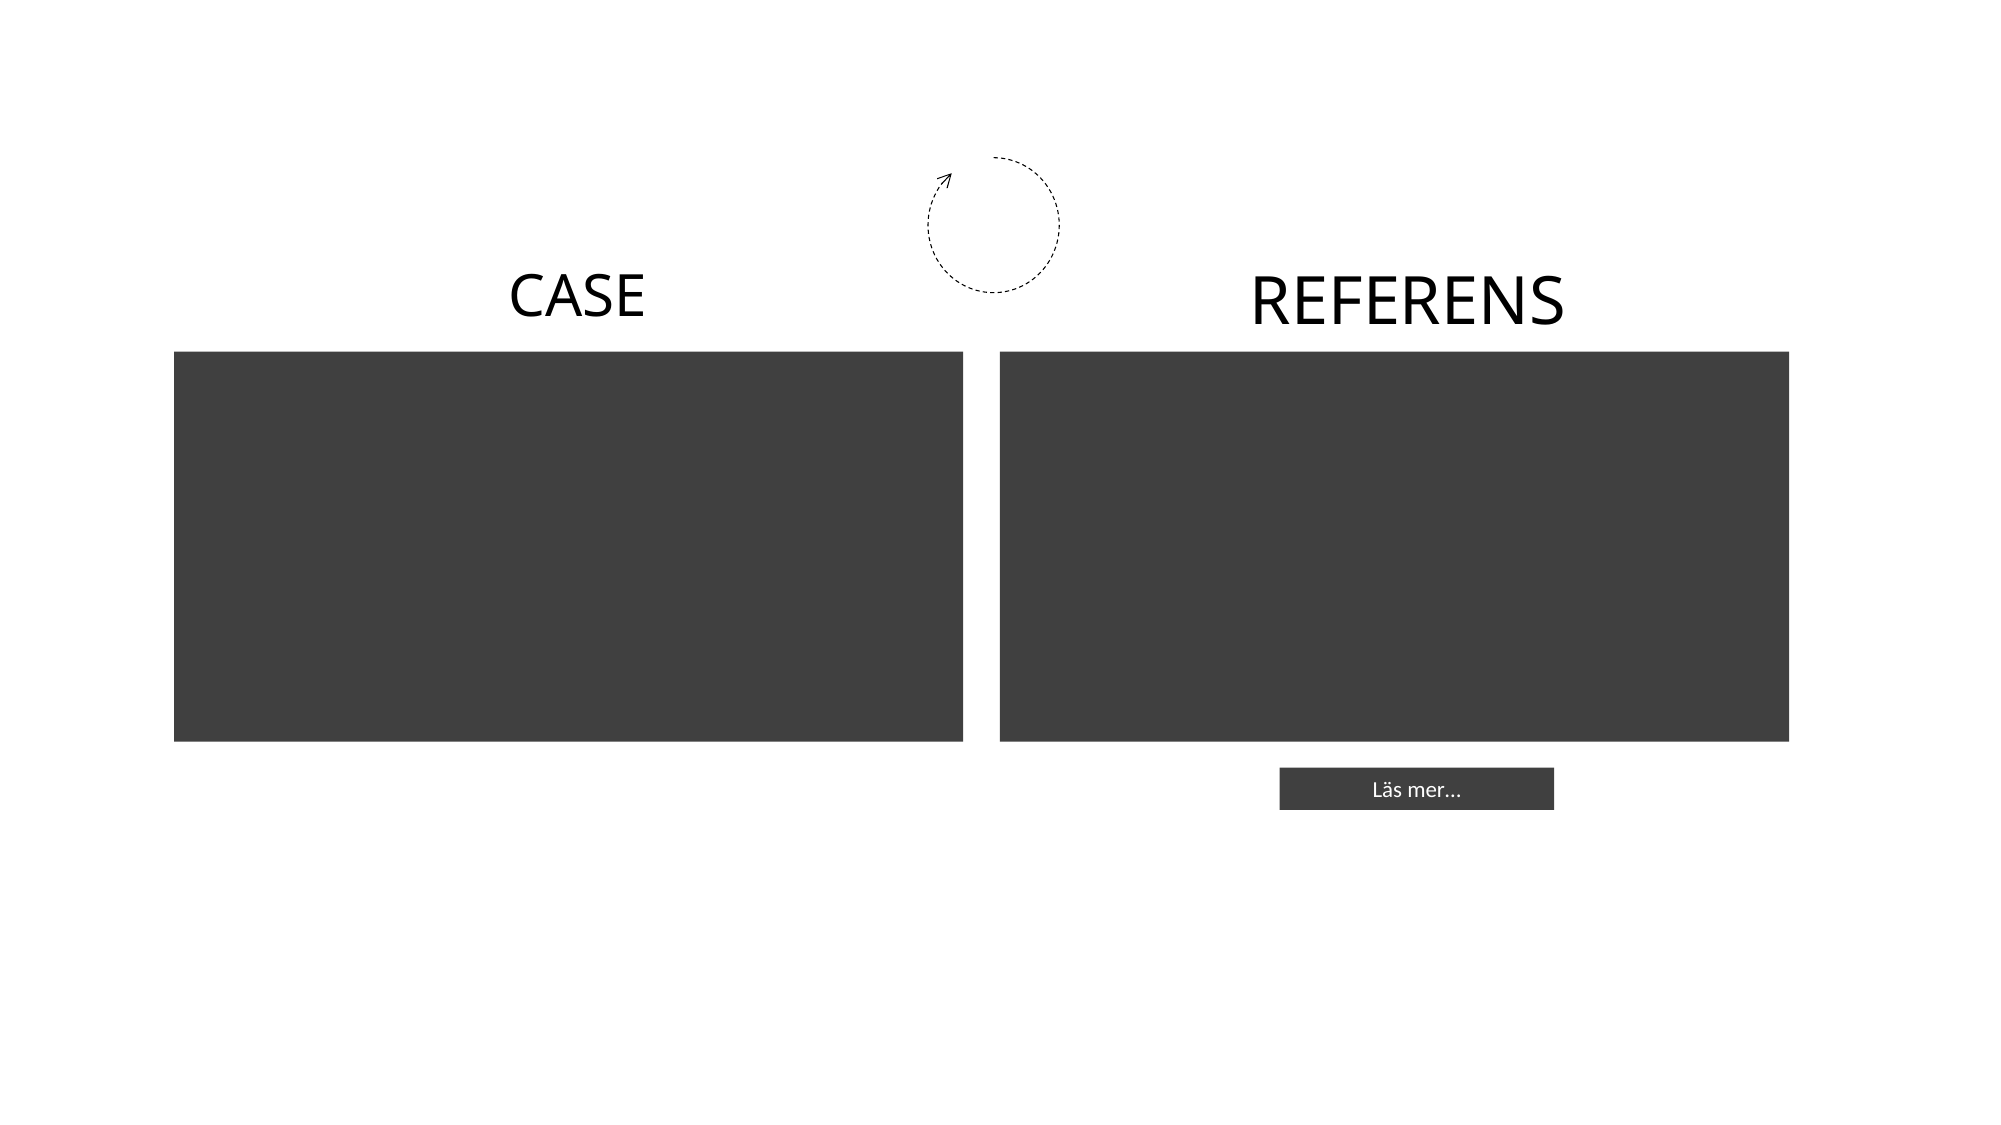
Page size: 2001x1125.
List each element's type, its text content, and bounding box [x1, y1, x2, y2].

text_box Läs mer… [1279, 767, 1555, 810]
text_box [927, 157, 1060, 294]
text_box [173, 351, 964, 743]
text_box CASE [253, 250, 903, 351]
text_box [999, 351, 1790, 743]
text_box REFERENS [1234, 250, 1581, 346]
